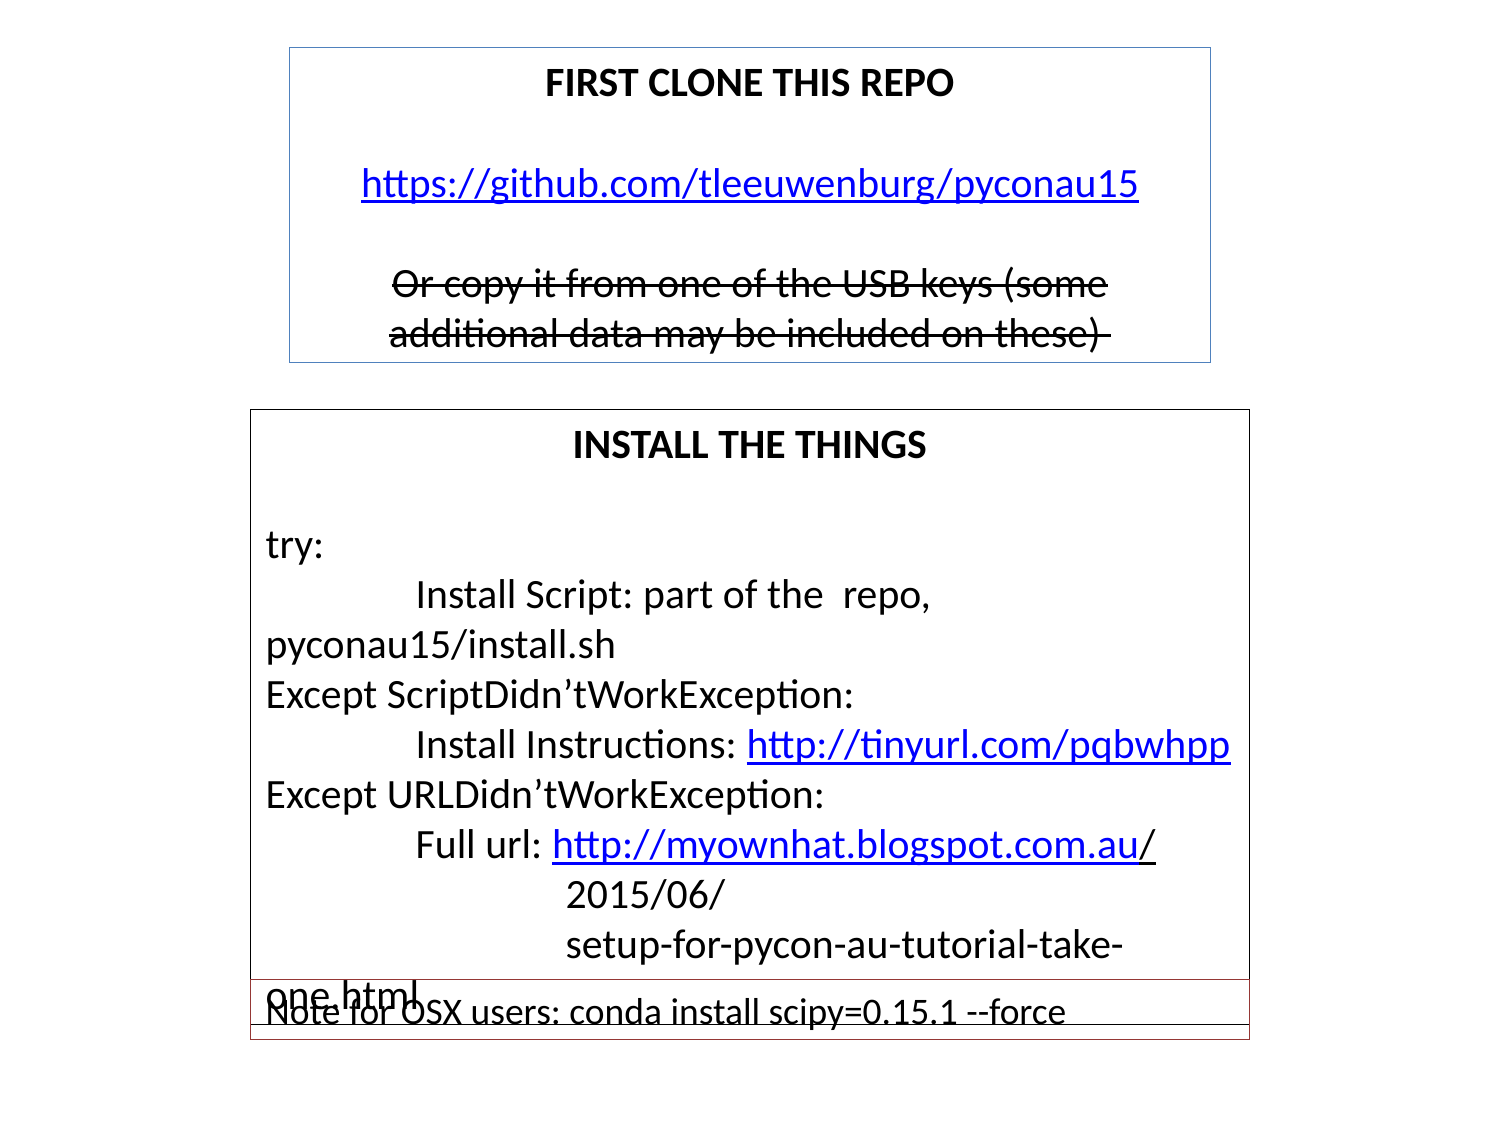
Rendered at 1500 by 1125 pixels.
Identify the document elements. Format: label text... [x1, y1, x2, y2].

text_box FIRST CLONE THIS REPO https://github.com/tleeuwenburg/pyconau15 Or copy it from one of the USB keys (some additional data may be included on these) [289, 47, 1211, 363]
text_box Note for OSX users: conda install scipy=0.15.1 --force [250, 979, 1250, 1040]
text_box INSTALL THE THINGS try: Install Script: part of the repo, pyconau15/install.sh Except ScriptDidn’tWorkException: Install Instructions: http://tinyurl.com/pqbwhpp Except URLDidn’tWorkException: Full url: http://myownhat.blogspot.com.au/ 2015/06/ setup-for-pycon-au-tutorial-take-one.html [250, 409, 1250, 979]
